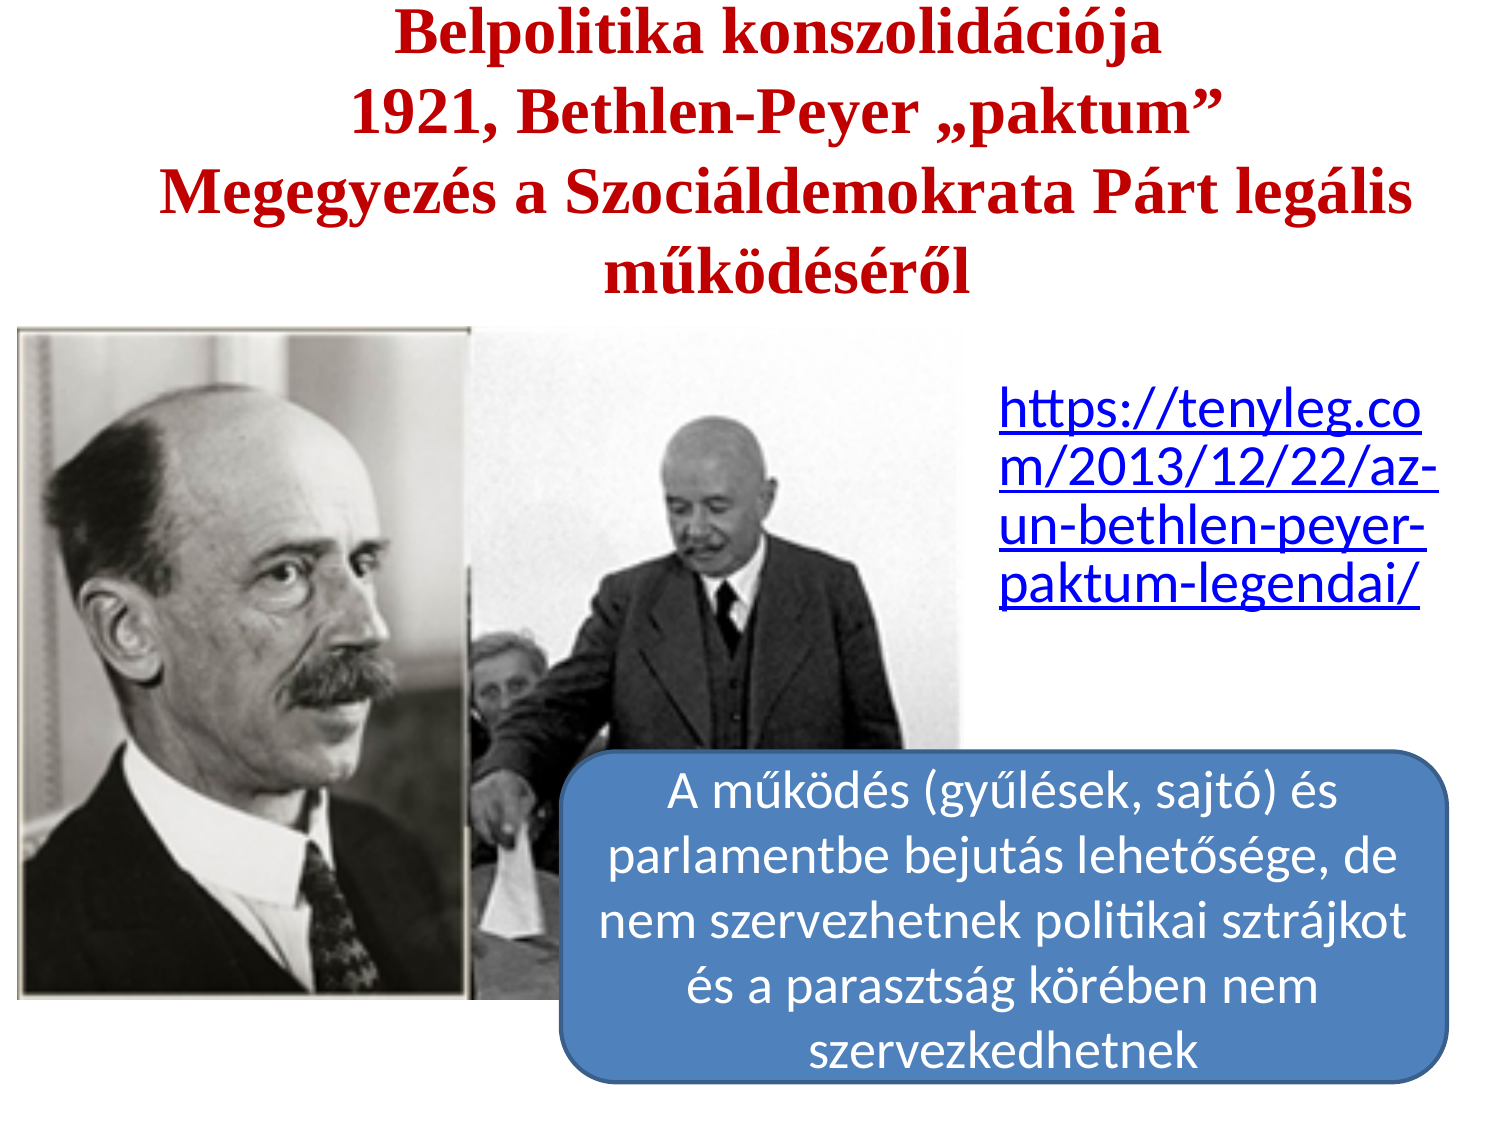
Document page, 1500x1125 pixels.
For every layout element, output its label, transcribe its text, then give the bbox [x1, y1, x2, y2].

title Belpolitika konszolidációja 1921, Bethlen-Peyer „paktum” Megegyezés a Szociáldemokrata Párt legális működéséről [74, 0, 1500, 374]
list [17, 326, 964, 1000]
list https://tenyleg.com/2013/12/22/az-un-bethlen-peyer-paktum-legendai/ [969, 361, 1459, 1083]
text_box A működés (gyűlések, sajtó) és parlamentbe bejutás lehetősége, de nem szervezhetnek politikai sztrájkot és a parasztság körében nem szervezkedhetnek [558, 749, 1450, 1085]
